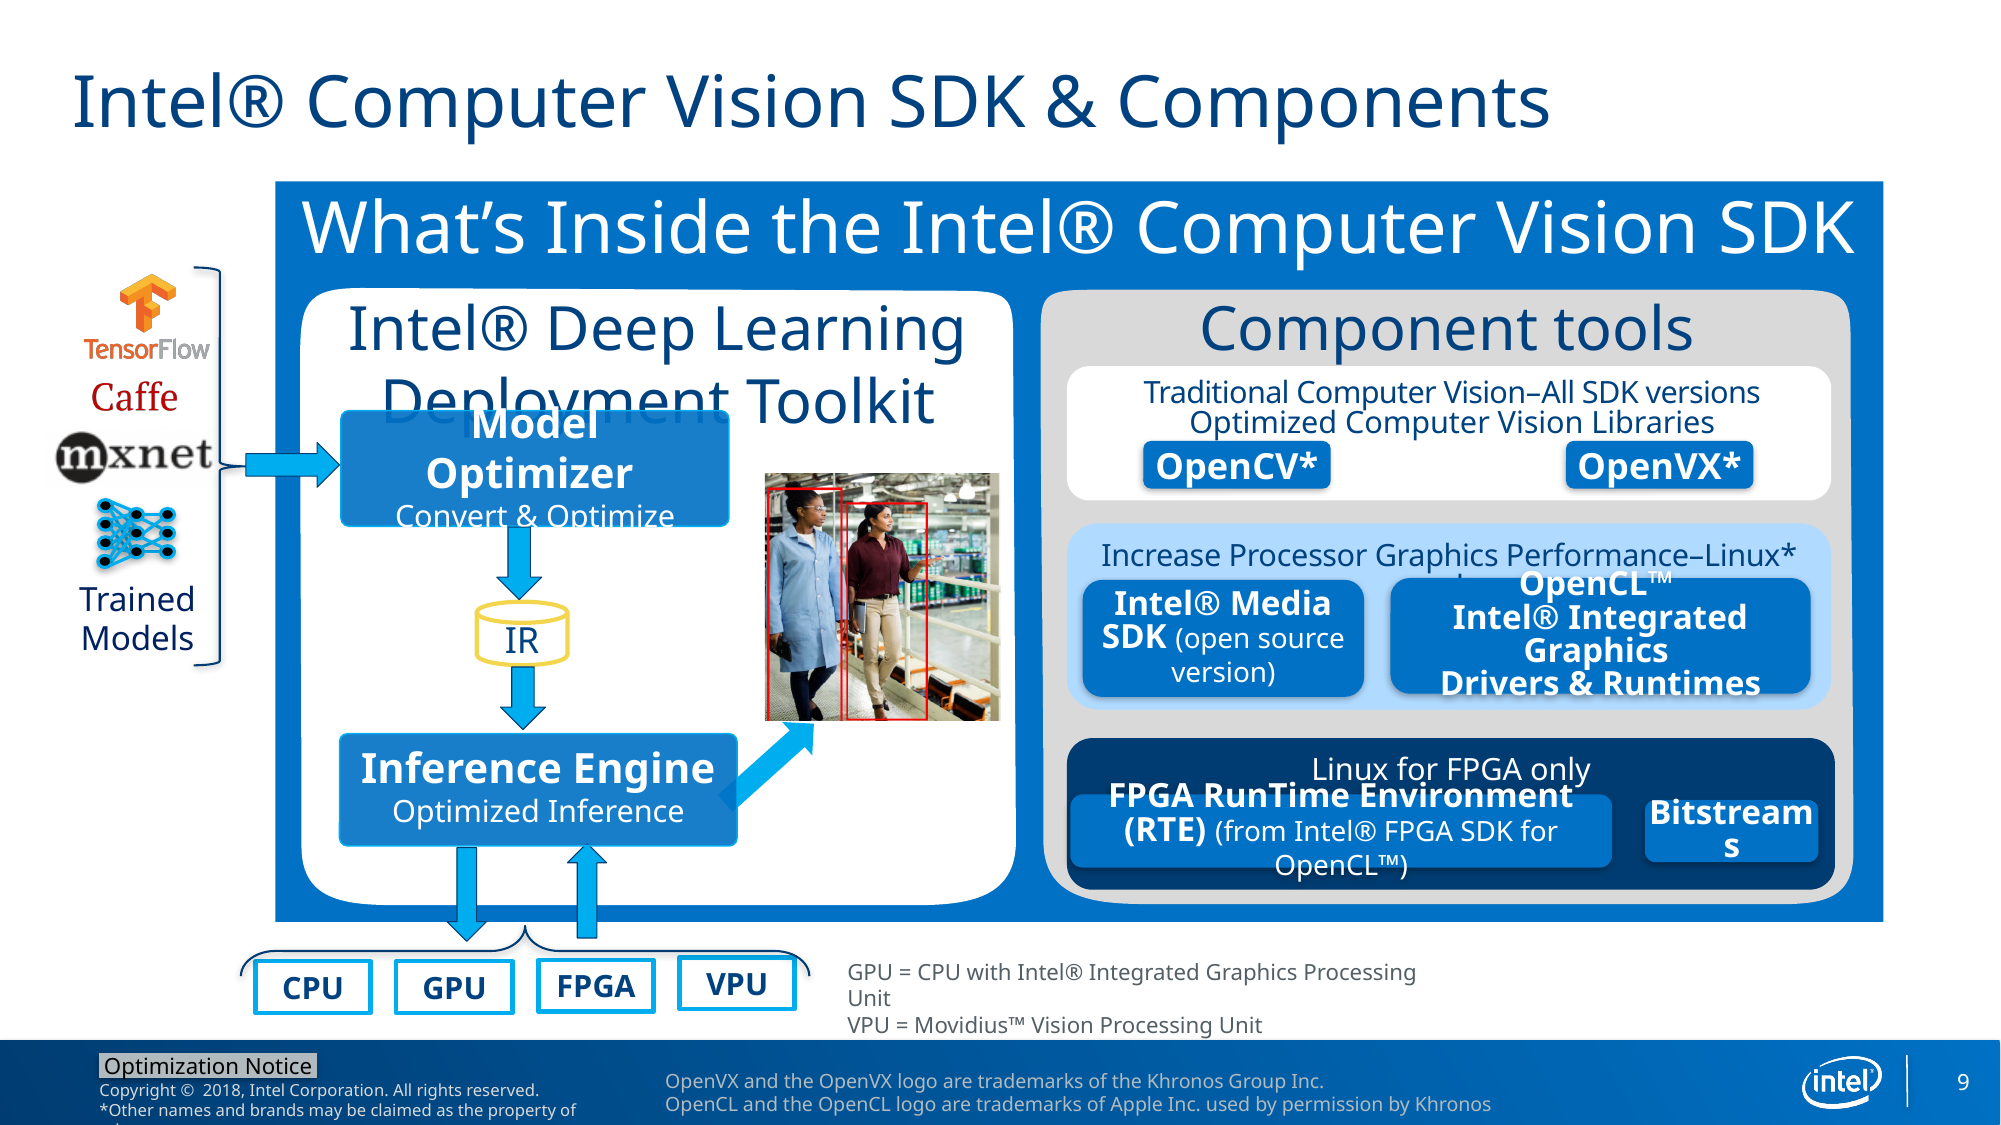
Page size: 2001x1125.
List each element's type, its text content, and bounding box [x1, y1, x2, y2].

text_box CPU [253, 984, 373, 1015]
text_box Bitstreams [1644, 799, 1820, 863]
text_box IR [474, 599, 570, 667]
text_box [445, 849, 489, 944]
text_box Component tools [1040, 289, 1854, 905]
text_box Intel® Computer Vision SDK & Components [57, 47, 1805, 130]
text_box OpenCV* [1142, 440, 1332, 490]
text_box What’s Inside the Intel® Computer Vision SDK [275, 181, 1884, 922]
text_box GPU = CPU with Intel® Integrated Graphics Processing Unit VPU = Movidius™ Vision Processing Unit [847, 957, 1454, 1038]
text_box FPGA [536, 984, 656, 1014]
text_box OpenVX and the OpenVX logo are trademarks of the Khronos Group Inc. OpenCL and the OpenCL logo are trademarks of Apple Inc. used by permission by Khronos [665, 1068, 1491, 1116]
text_box [498, 664, 548, 731]
text_box [193, 490, 222, 668]
picture [764, 473, 1001, 721]
text_box VPU [677, 984, 797, 1011]
slide_number 9 [1907, 1053, 1970, 1114]
text_box OpenCL™ Intel® Integrated Graphics Drivers & Runtimes [1389, 577, 1812, 695]
text_box [223, 461, 243, 471]
text_box Trained Models [73, 570, 187, 665]
picture [91, 380, 178, 411]
text_box Model Optimizer Convert & Optimize [338, 408, 732, 529]
text_box FPGA RunTime Environment (RTE) (from Intel® FPGA SDK for OpenCL™) [1069, 793, 1613, 869]
text_box [243, 440, 342, 490]
text_box Intel® Deep Learning Deployment Toolkit [301, 289, 1015, 905]
picture [1802, 1056, 1882, 1109]
text_box [740, 730, 816, 809]
text_box [494, 525, 544, 602]
picture [79, 272, 214, 359]
text_box [238, 923, 812, 977]
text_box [97, 499, 175, 568]
text_box Increase Processor Graphics Performance–Linux* only [1066, 523, 1832, 710]
text_box OpenVX* [1565, 440, 1755, 490]
text_box [193, 265, 222, 429]
text_box GPU [394, 984, 515, 1015]
text_box Traditional Computer Vision–All SDK versions Optimized Computer Vision Libraries [1066, 366, 1832, 501]
text_box Linux for FPGA only [1066, 738, 1835, 890]
text_box Inference Engine Optimized Inference [337, 731, 740, 849]
text_box [565, 849, 609, 941]
picture [46, 426, 219, 487]
text_box Intel® Media SDK (open source version) [1081, 579, 1365, 698]
